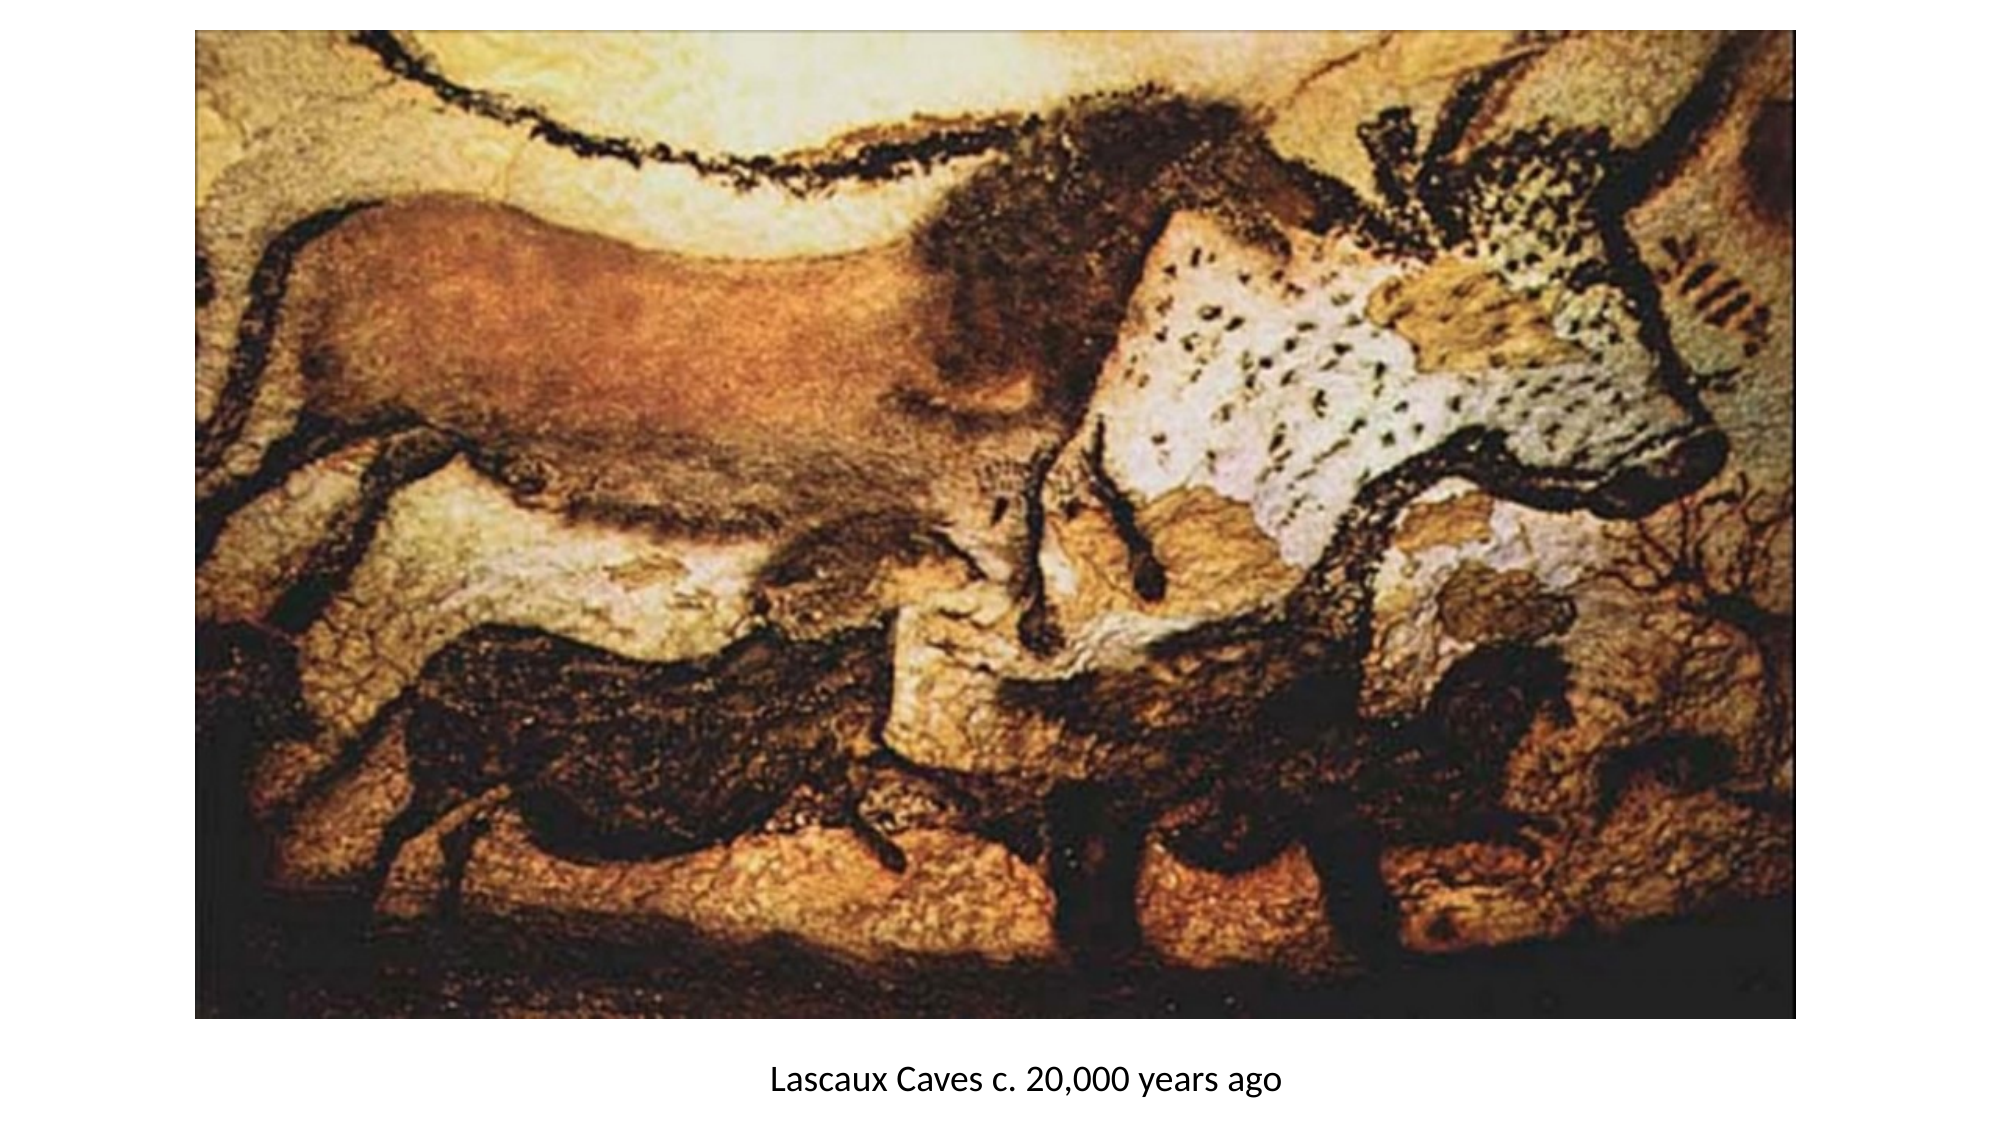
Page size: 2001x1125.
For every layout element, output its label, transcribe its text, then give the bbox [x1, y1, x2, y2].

text_box Lascaux Caves c. 20,000 years ago [755, 1046, 1302, 1107]
picture [195, 30, 1796, 1019]
